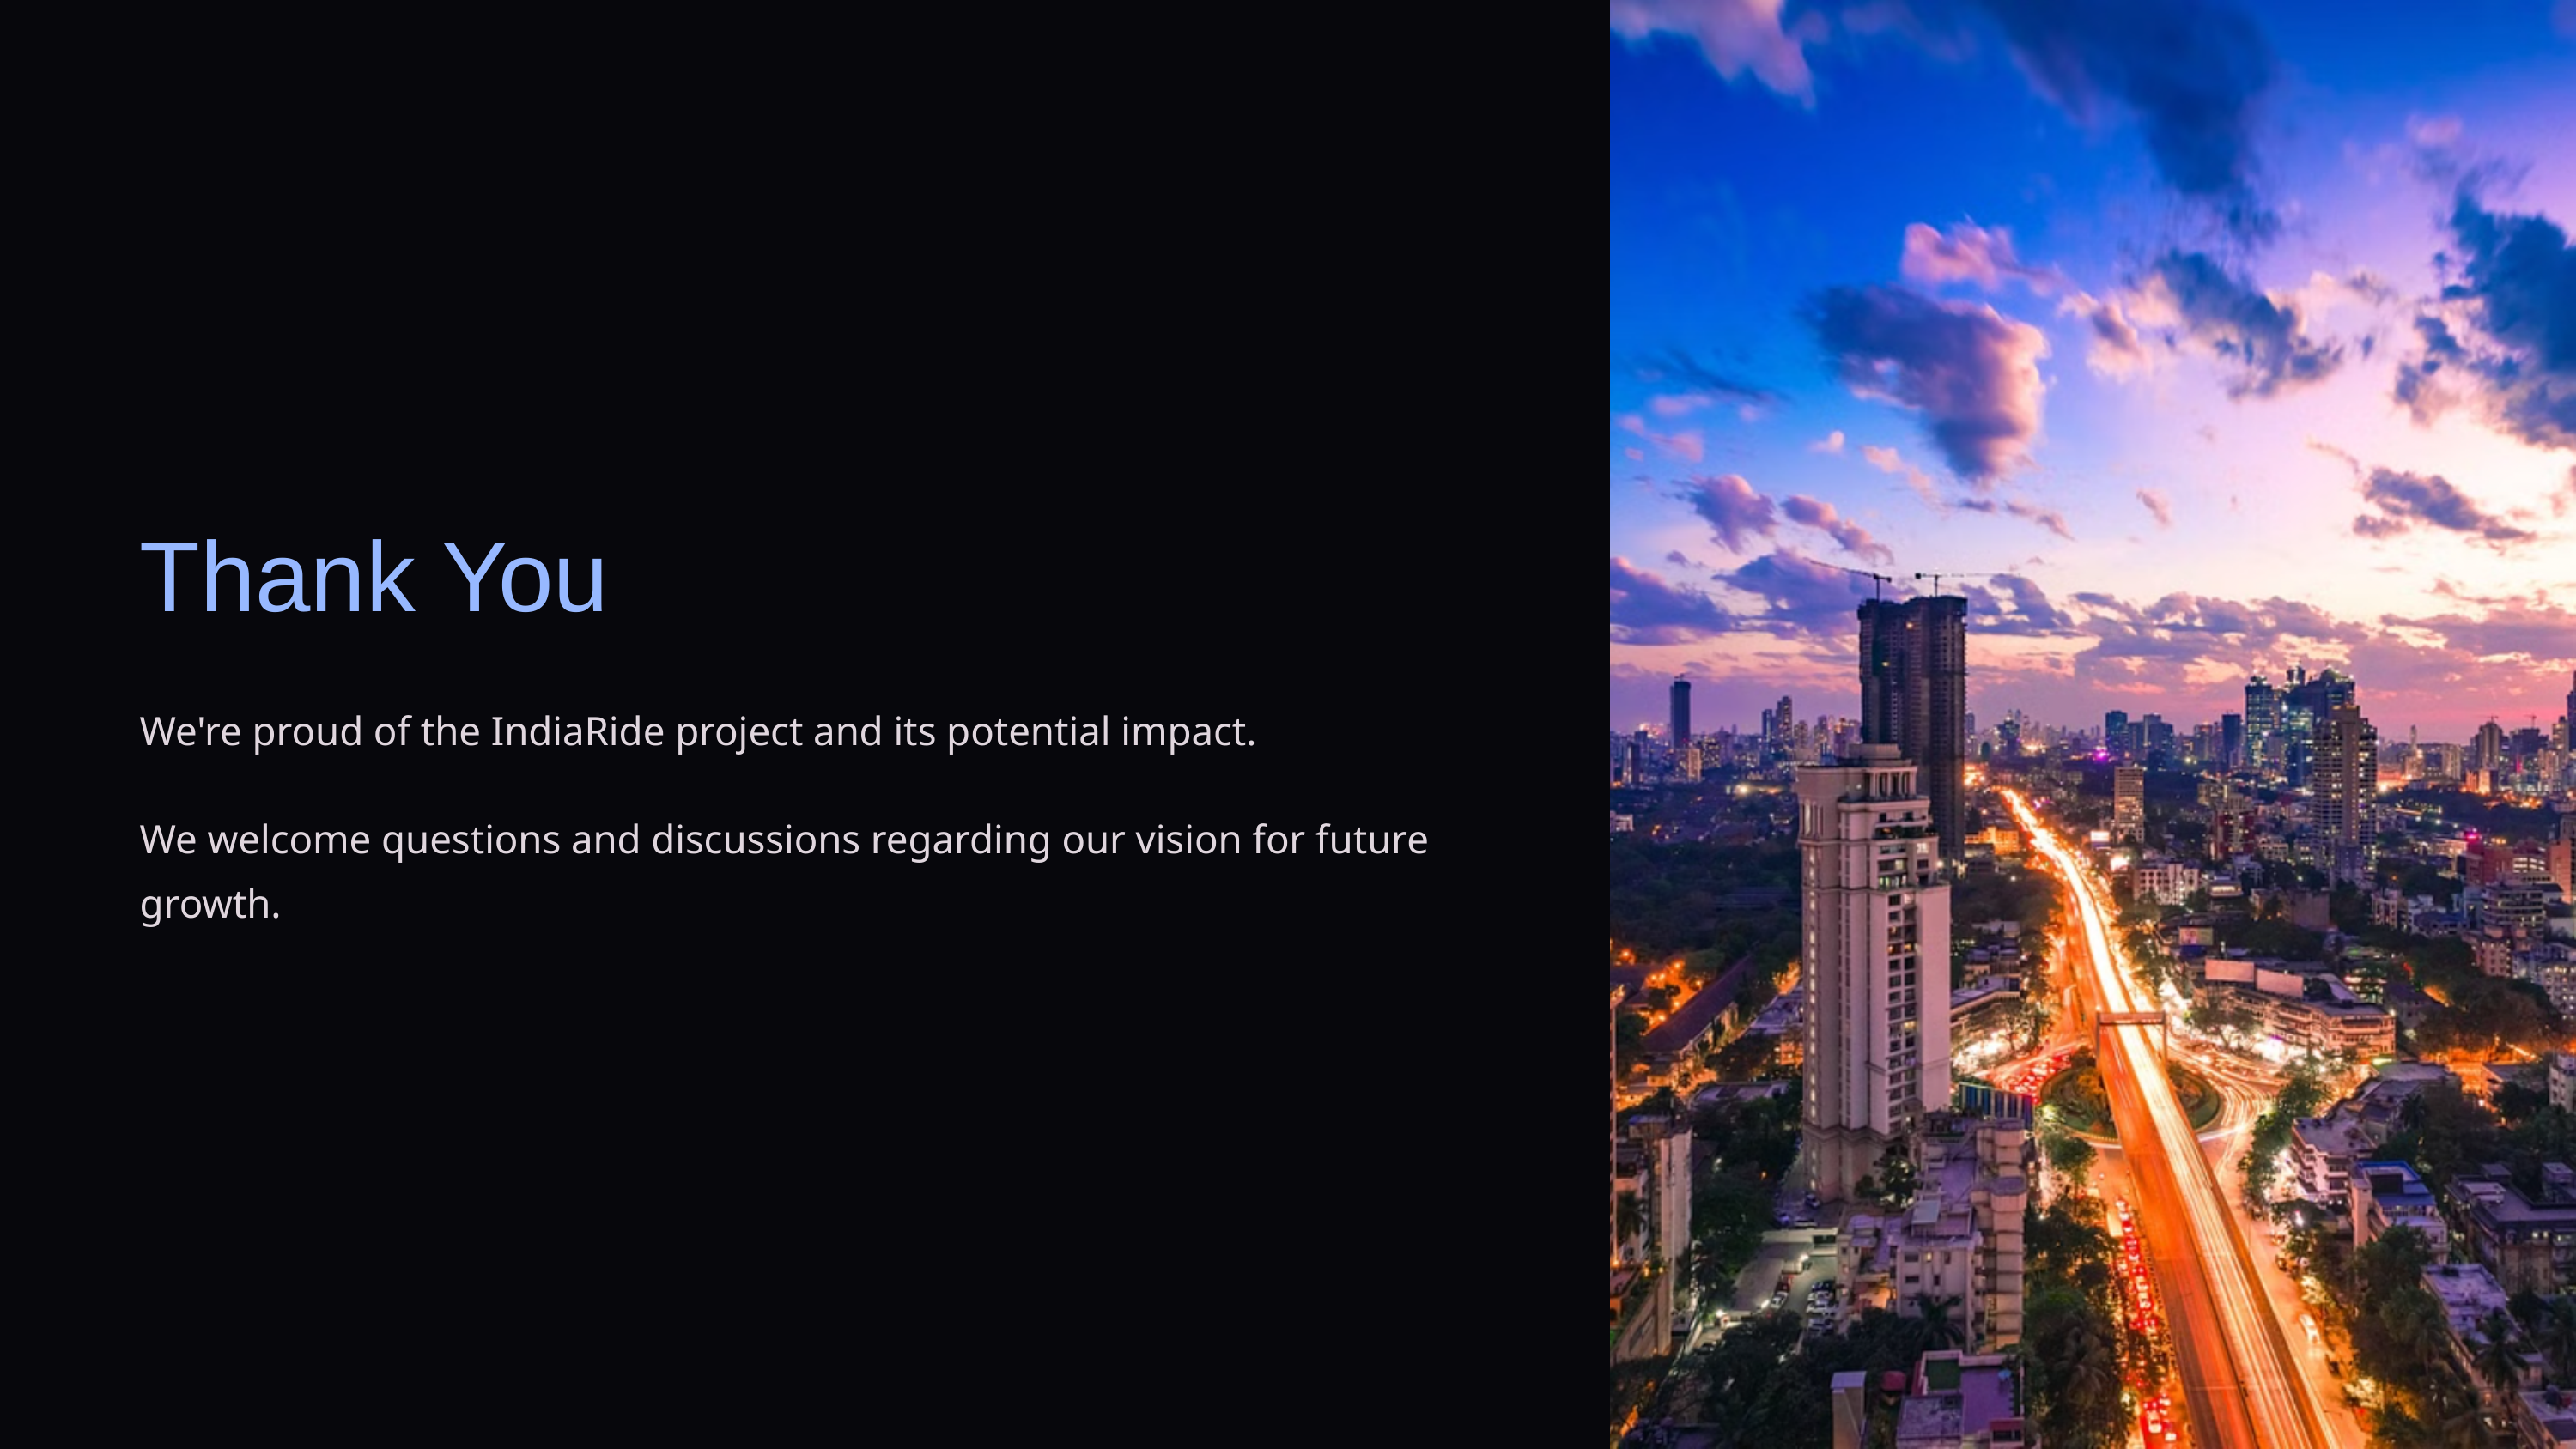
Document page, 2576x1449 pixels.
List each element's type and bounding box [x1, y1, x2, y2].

text_box [0, 0, 2576, 1449]
text_box [139, 698, 1471, 763]
text_box [139, 806, 1471, 936]
text_box [139, 513, 1338, 674]
